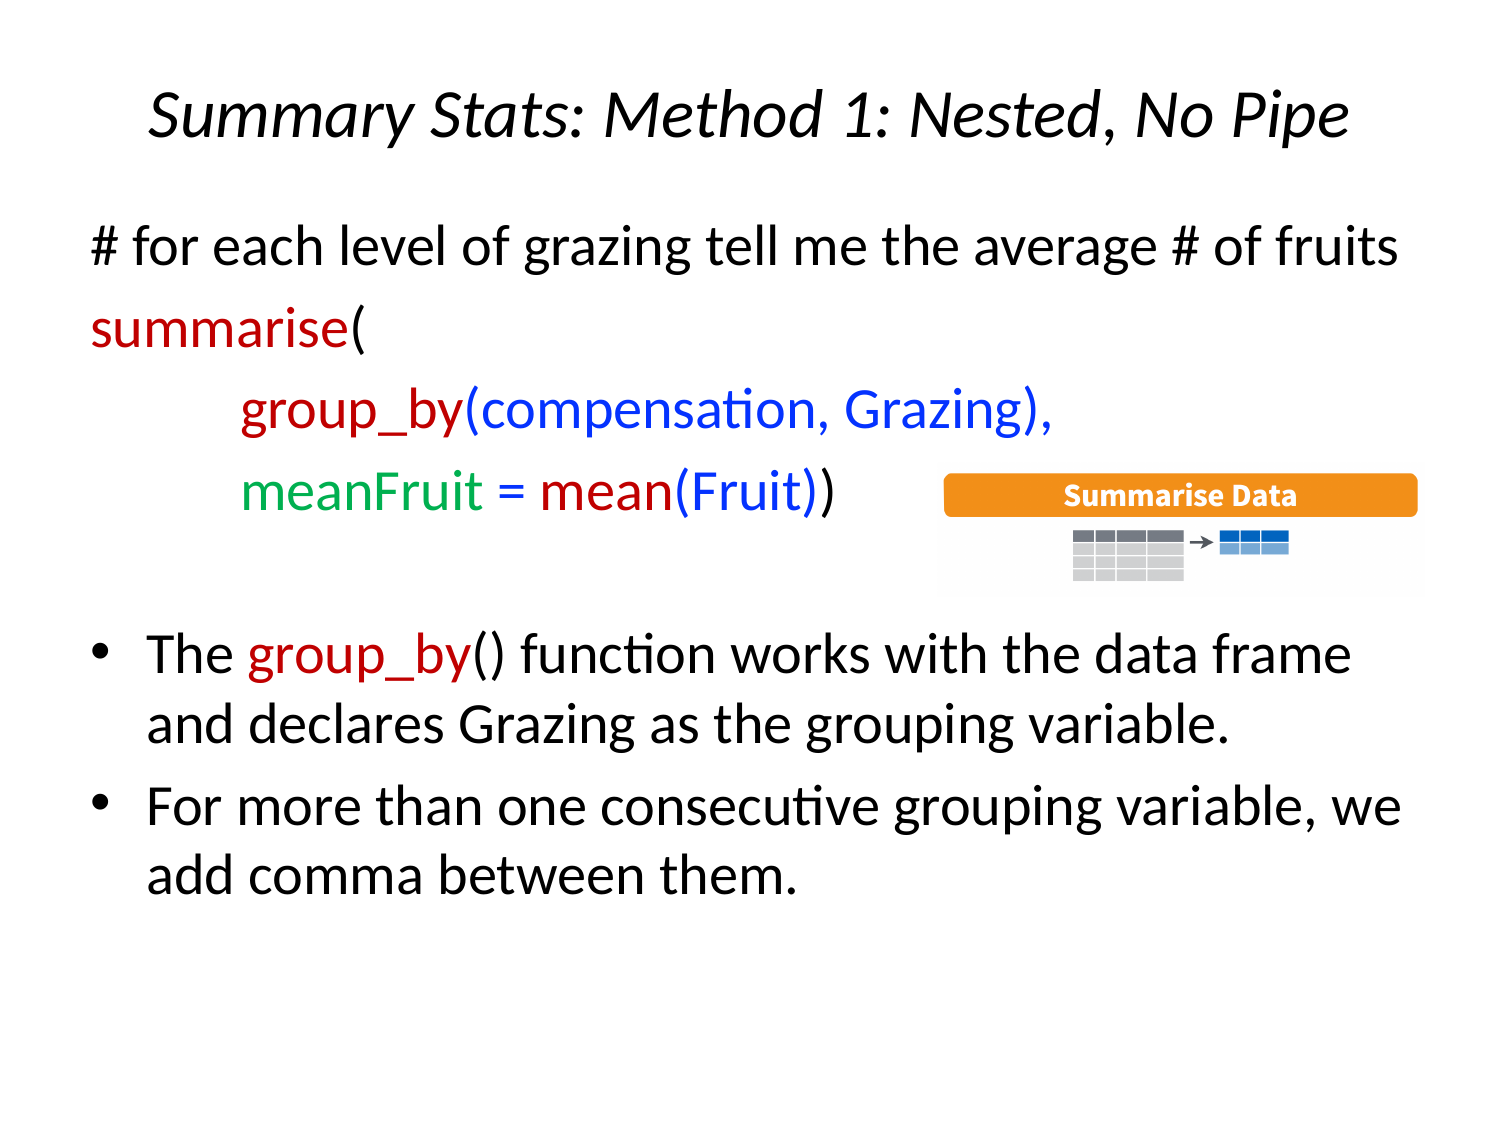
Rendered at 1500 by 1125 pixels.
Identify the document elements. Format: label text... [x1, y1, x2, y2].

list # for each level of grazing tell me the average # of fruits summarise( group_by(compensation, Grazing), meanFruit = mean(Fruit)) The group_by() function works with the data frame and declares Grazing as the grouping variable. For more than one consecutive grouping variable, we add comma between them. [75, 200, 1425, 1075]
picture [937, 462, 1426, 597]
title Summary Stats: Method 1: Nested, No Pipe [75, 32, 1425, 188]
